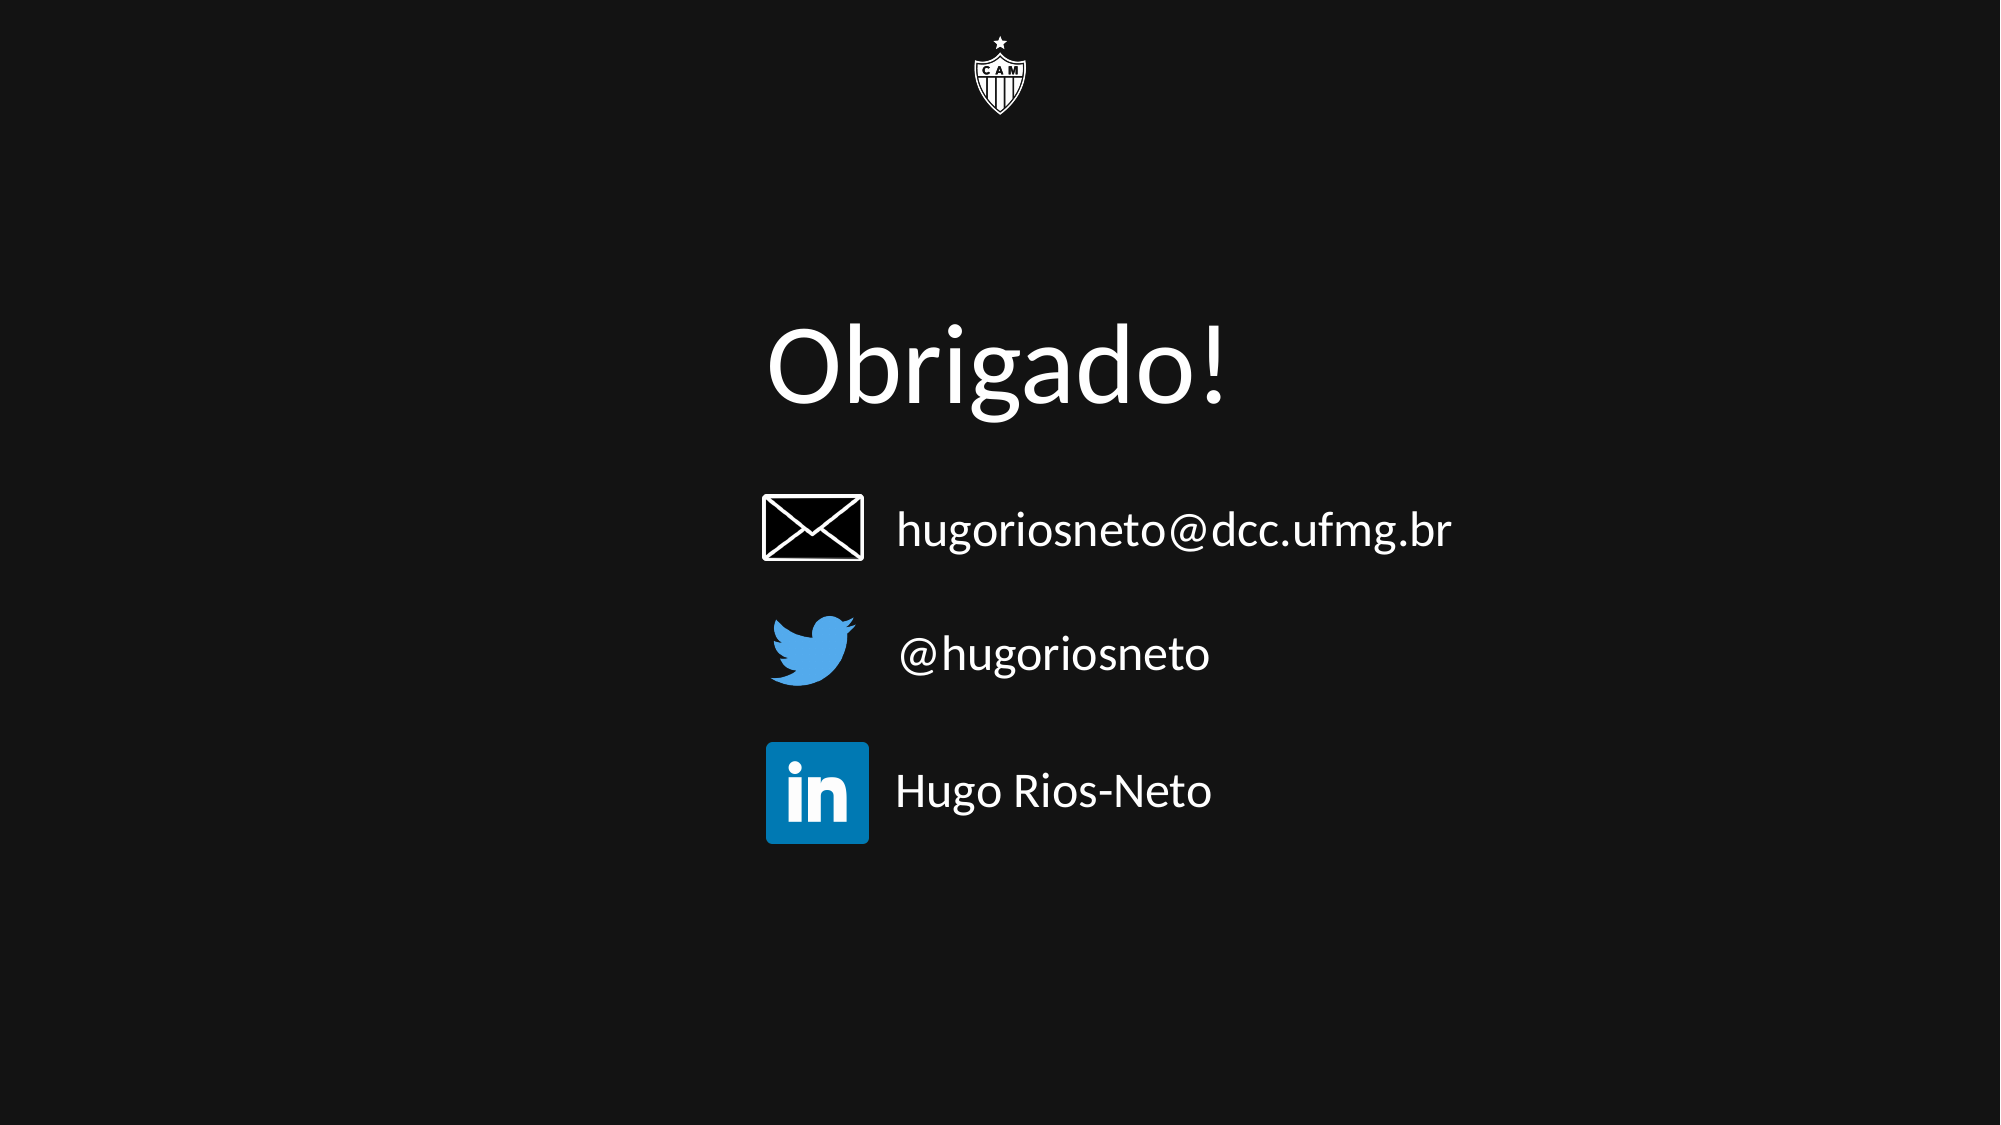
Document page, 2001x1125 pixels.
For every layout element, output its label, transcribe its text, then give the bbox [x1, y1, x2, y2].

text_box Obrigado! [3, 281, 1997, 434]
picture [749, 587, 877, 715]
picture [957, 33, 1042, 118]
picture [809, 778, 846, 821]
picture [761, 494, 864, 561]
picture [789, 778, 801, 821]
text_box @hugoriosneto [881, 605, 1248, 696]
text_box Hugo Rios-Neto [880, 742, 1234, 833]
picture [789, 762, 801, 773]
text_box hugoriosneto@dcc.ufmg.br [881, 481, 1539, 572]
